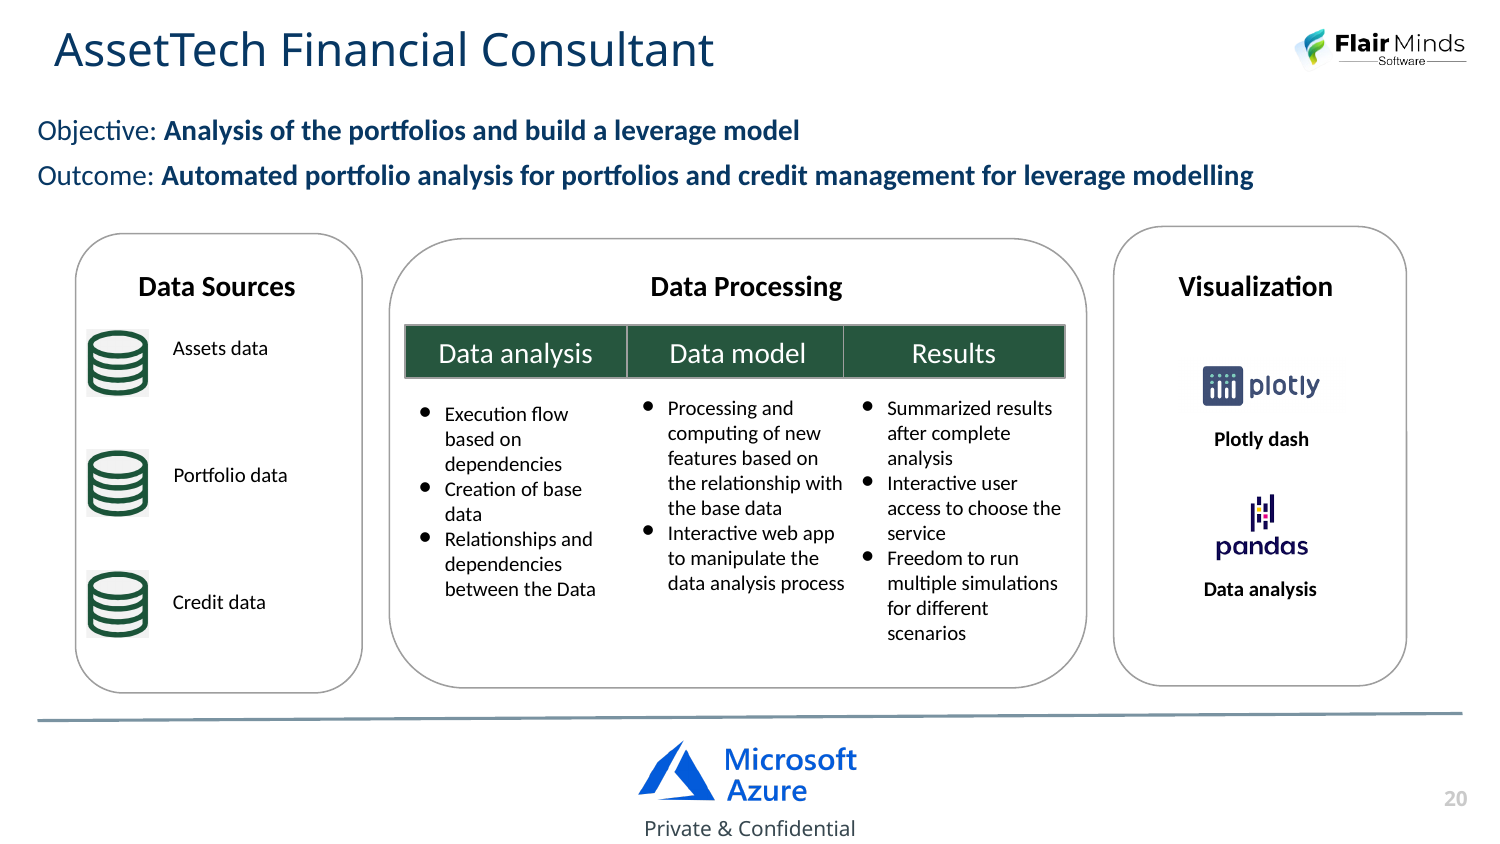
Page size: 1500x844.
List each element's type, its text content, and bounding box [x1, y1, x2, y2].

text_box Plotly dash [1146, 413, 1377, 464]
text_box Data analysis [405, 325, 627, 378]
text_box Results [843, 325, 1065, 378]
picture [86, 569, 150, 638]
text_box [75, 233, 363, 693]
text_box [867, 713, 1463, 721]
text_box Objective: Analysis of the portfolios and build a leverage model [22, 103, 1375, 148]
text_box Summarized results after complete analysis Interactive user access to choose the service Freedom to run multiple simulations for different scenarios [797, 379, 1080, 710]
picture [630, 711, 864, 829]
text_box Data Processing [635, 252, 879, 318]
title AssetTech Financial Consultant [39, 5, 1437, 100]
text_box [1113, 226, 1407, 686]
picture [86, 449, 150, 518]
text_box Data Sources [123, 252, 335, 318]
text_box [389, 616, 797, 688]
text_box Portfolio data [158, 449, 336, 500]
picture [86, 328, 150, 397]
slide_number ‹#› [1392, 767, 1483, 833]
text_box Execution flow based on dependencies Creation of base data Relationships and dependencies between the Data [354, 386, 577, 616]
text_box Data model [627, 325, 843, 378]
text_box Outcome: Automated portfolio analysis for portfolios and credit management for leverage modelling [22, 148, 1421, 199]
text_box Credit data [157, 576, 363, 627]
text_box Private & Confidential [592, 801, 908, 844]
text_box Processing and computing of new features based on the relationship with the base data Interactive web app to manipulate the data analysis process [577, 379, 797, 660]
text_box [37, 713, 626, 721]
text_box Data analysis [1130, 562, 1391, 613]
picture [1178, 357, 1346, 413]
text_box [389, 238, 1087, 644]
picture [1205, 487, 1318, 567]
text_box Visualization [1163, 252, 1407, 318]
text_box Assets data [157, 322, 335, 373]
picture [1280, 14, 1485, 90]
